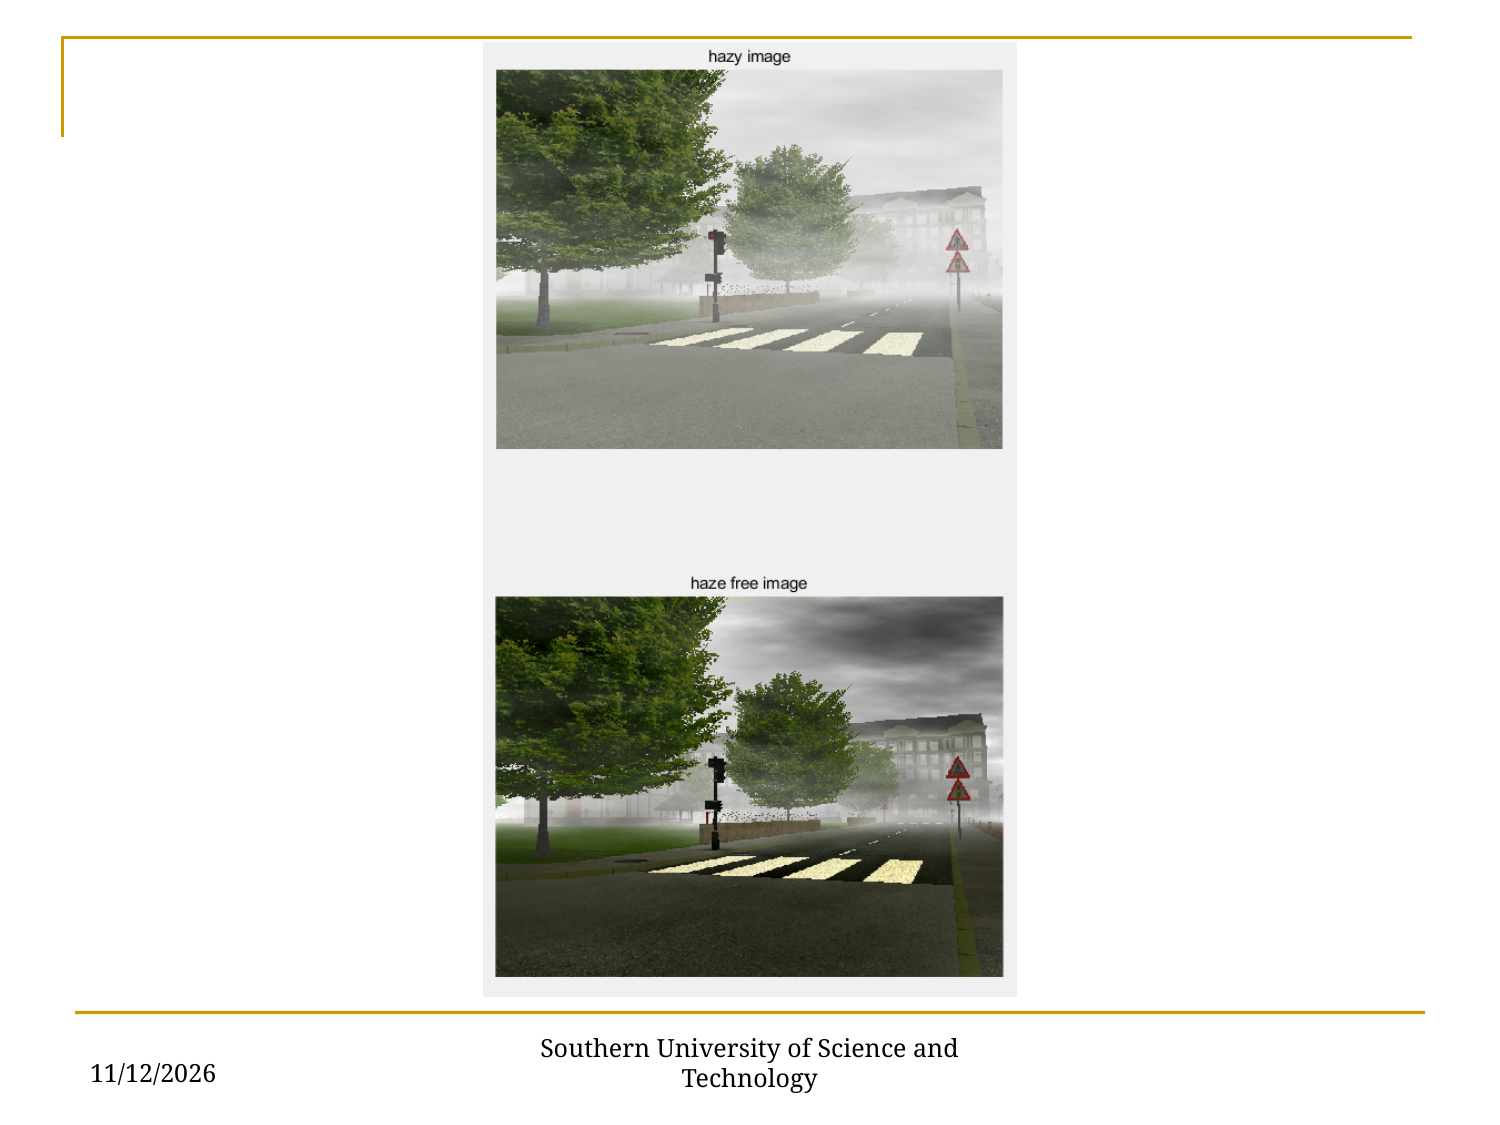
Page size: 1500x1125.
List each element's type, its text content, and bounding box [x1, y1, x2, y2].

footer Southern University of Science and Technology [501, 1024, 999, 1100]
picture [483, 42, 1017, 997]
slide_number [74, 1023, 426, 1100]
